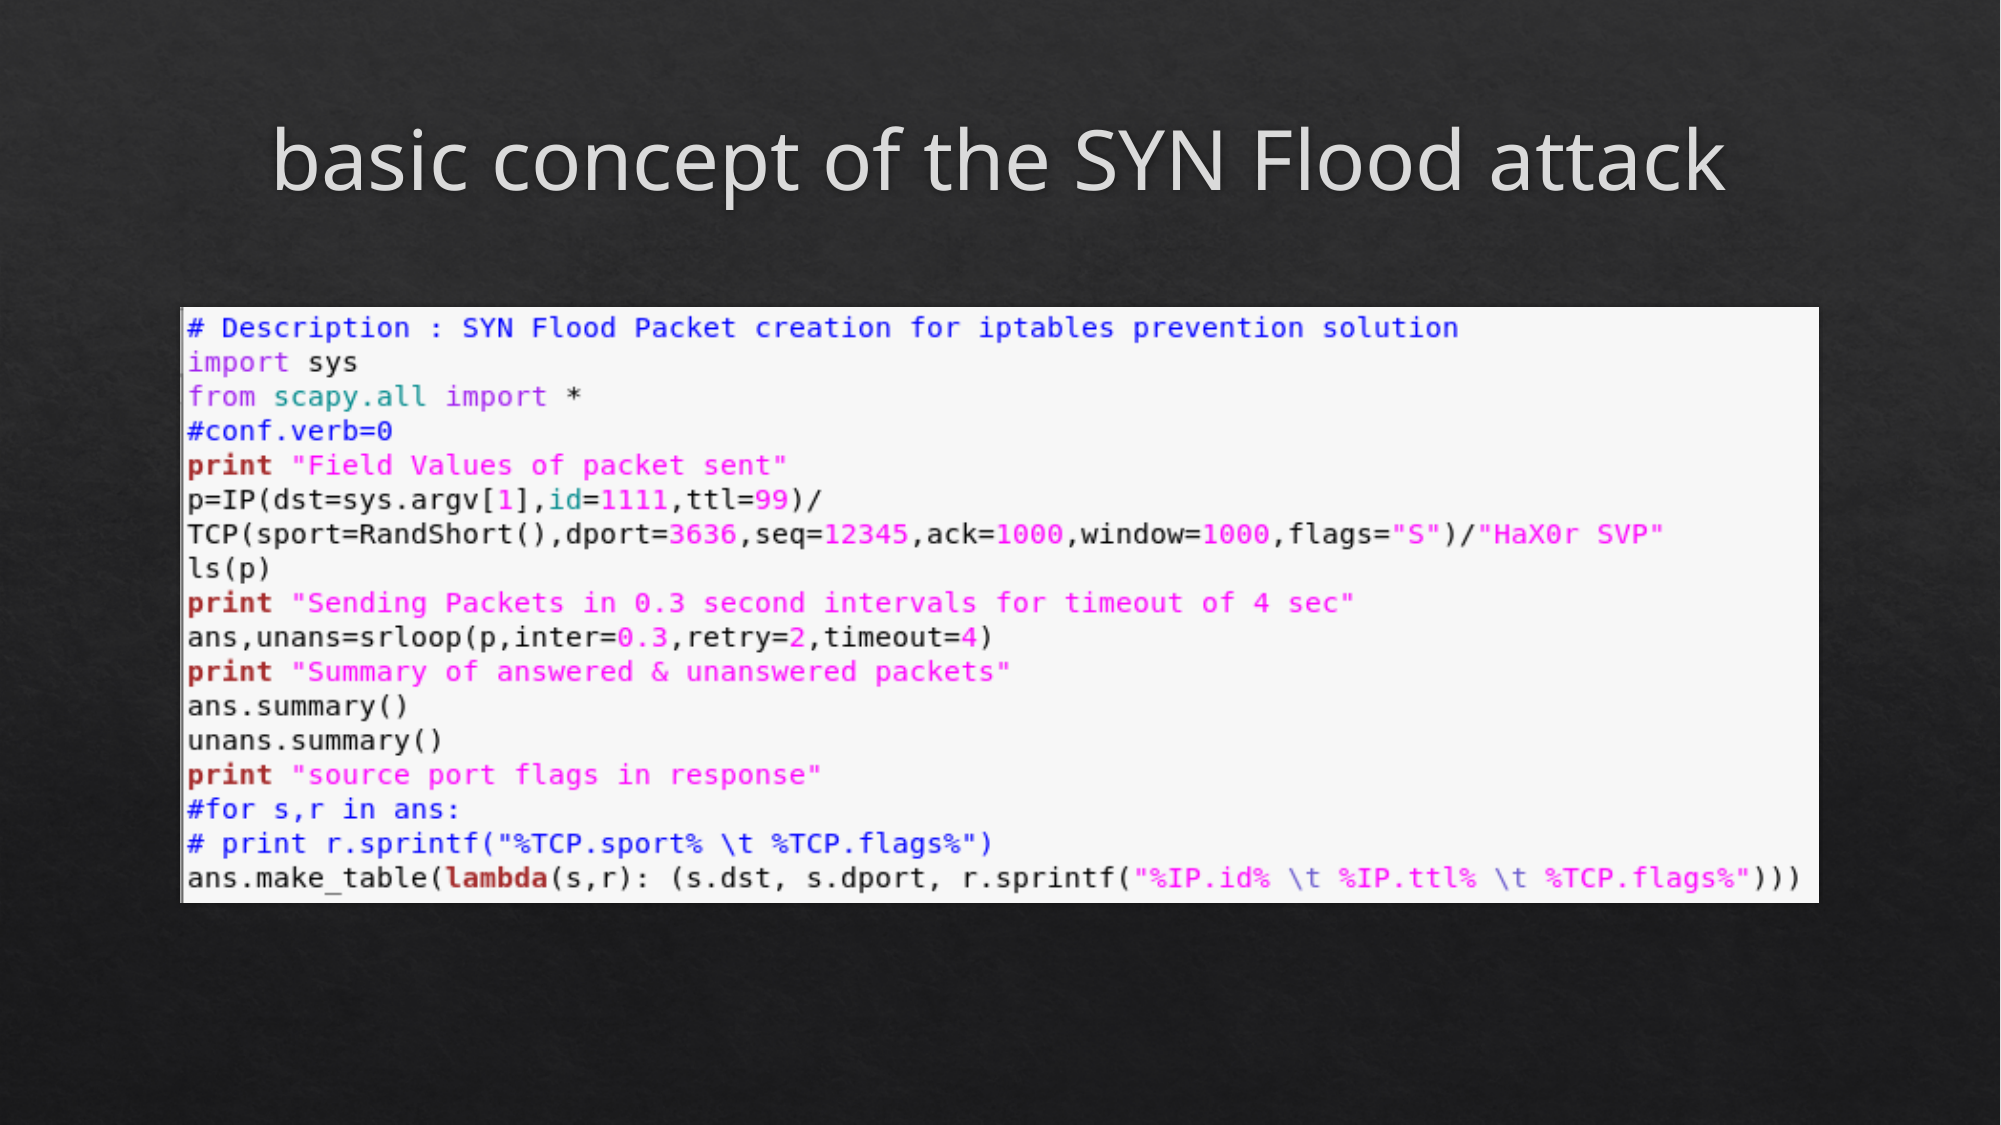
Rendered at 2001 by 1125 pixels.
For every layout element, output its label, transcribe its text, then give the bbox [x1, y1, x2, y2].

title basic concept of the SYN Flood attack [149, 99, 1849, 260]
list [179, 307, 1819, 904]
